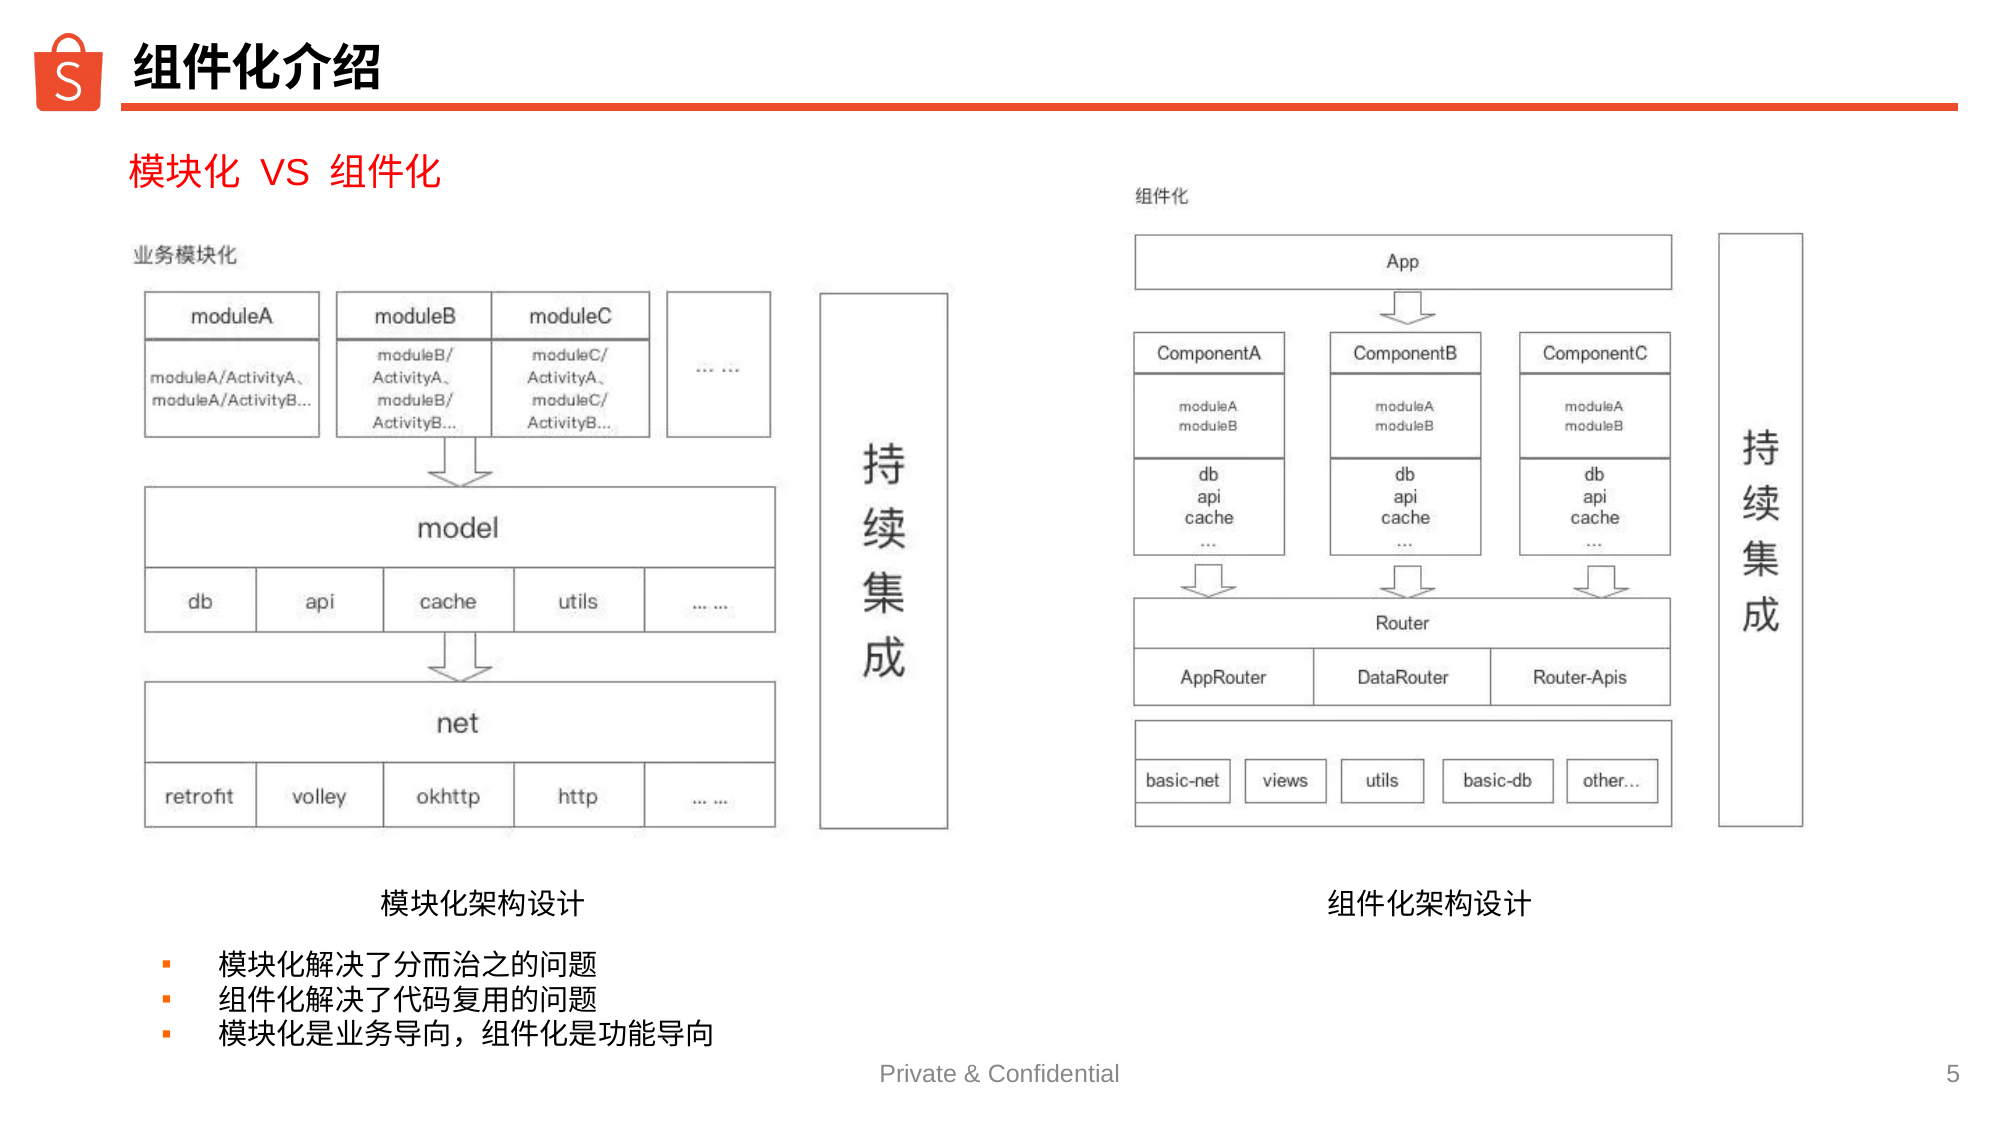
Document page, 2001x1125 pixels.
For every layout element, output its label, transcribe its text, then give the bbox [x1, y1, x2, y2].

list 模块化解决了分而治之的问题 组件化解决了代码复用的问题 模块化是业务导向，组件化是功能导向 [153, 938, 814, 1065]
picture [130, 219, 997, 879]
text_box Private & Confidential [669, 1050, 1330, 1096]
slide_number ‹#› [1936, 738, 1968, 1125]
picture [1114, 164, 1901, 869]
text_box 组件化架构设计 [1320, 878, 1617, 939]
text_box 模块化架构设计 [373, 887, 670, 939]
text_box 模块化 VS 组件化 [120, 140, 1968, 201]
title 组件化介绍 [120, 12, 1884, 108]
picture [34, 33, 108, 115]
